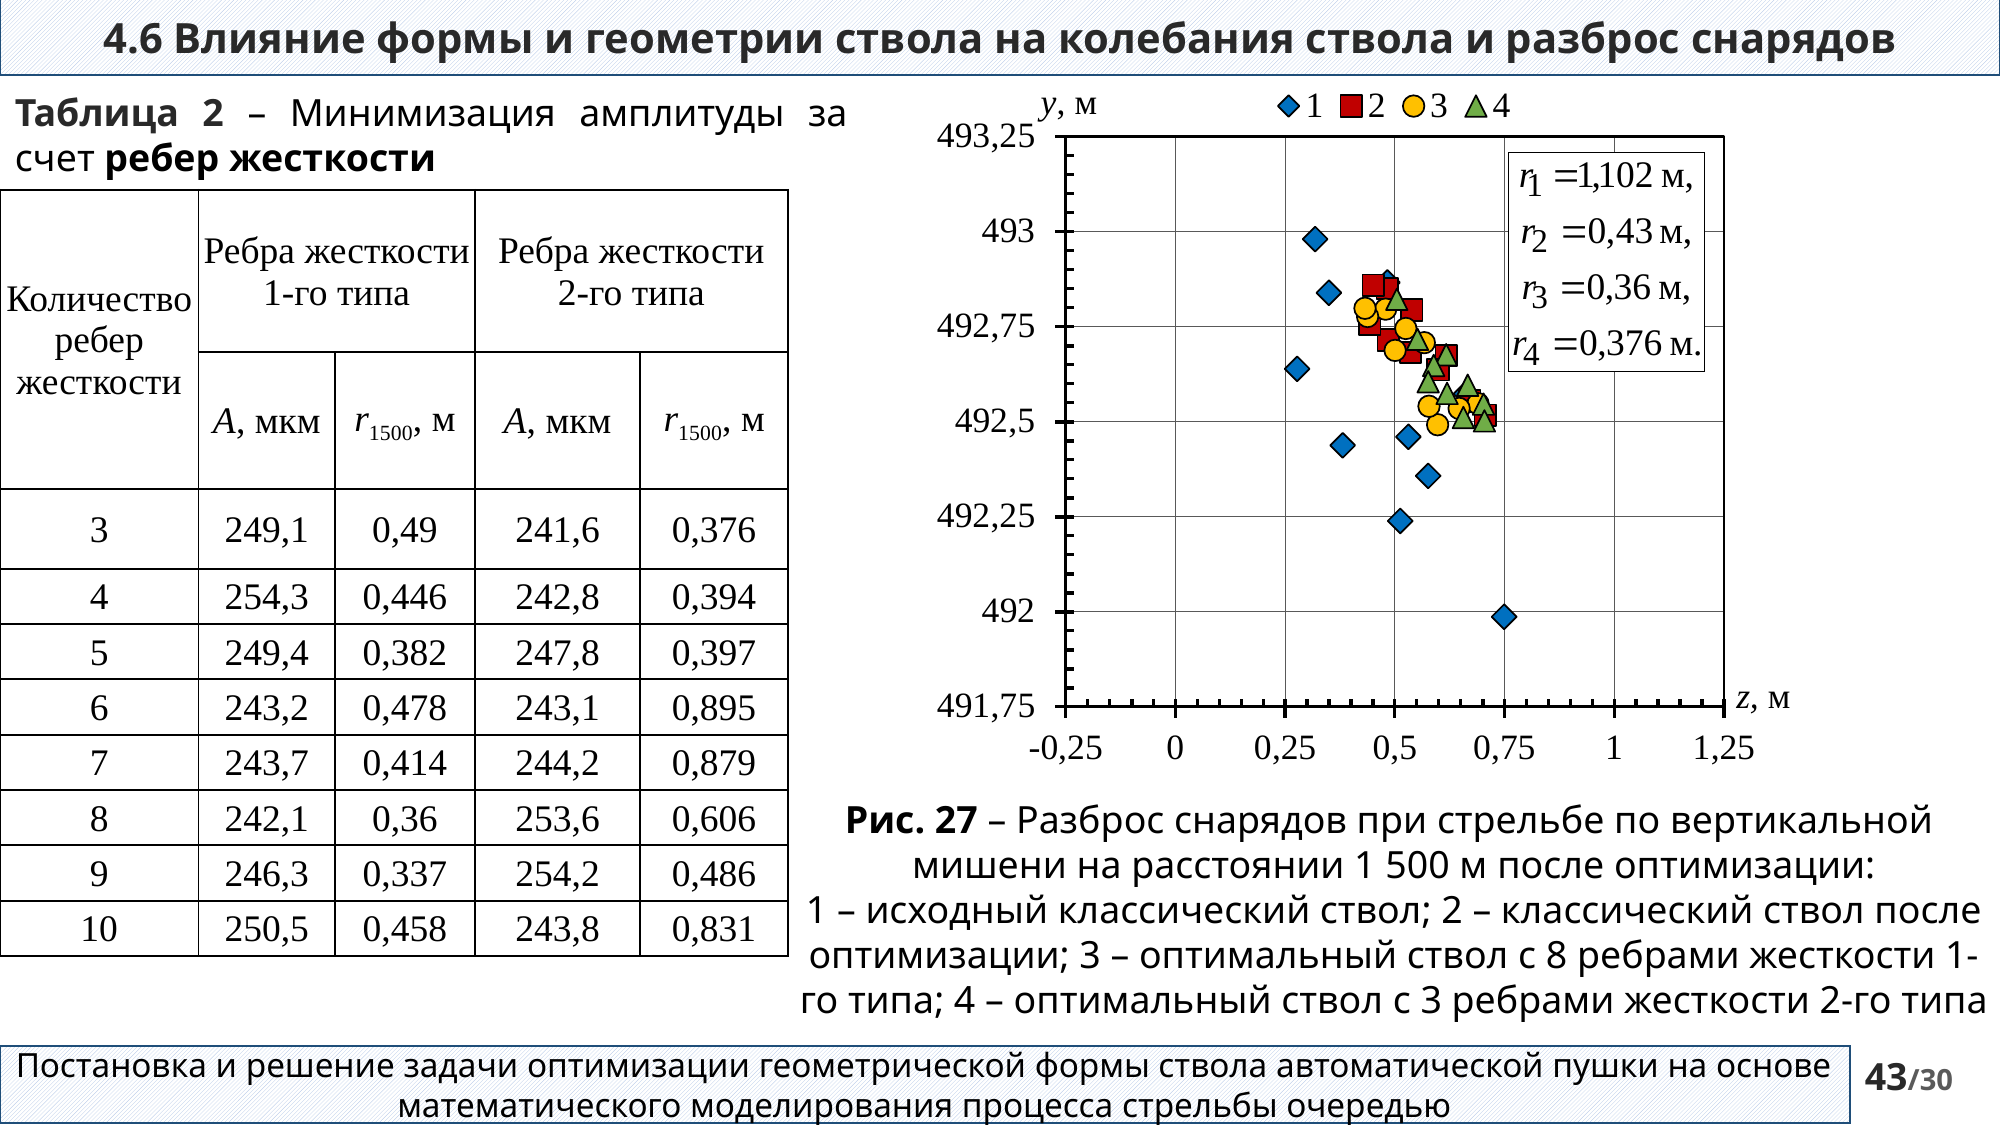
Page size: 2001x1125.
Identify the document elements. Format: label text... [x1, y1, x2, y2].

table_cell 9 [1, 846, 198, 900]
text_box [1508, 152, 1705, 372]
table_cell 0,36 [336, 791, 474, 844]
table_cell A, мкм [199, 353, 334, 488]
table_cell 0,49 [336, 490, 474, 568]
table_cell 250,5 [199, 902, 334, 955]
table_cell 0,879 [641, 736, 787, 789]
table_cell 242,8 [476, 570, 639, 623]
table_cell 0,606 [641, 791, 787, 844]
table_cell 243,1 [476, 680, 639, 734]
table_cell 254,3 [199, 570, 334, 623]
table_header Ребра жесткости 2-го типа [476, 191, 787, 351]
text_box 4.6 Влияние формы и геометрии ствола на колебания ствола и разброс снарядов [0, 0, 2000, 76]
table_cell 0,382 [336, 625, 474, 678]
table_cell 10 [1, 902, 198, 955]
table_cell 0,337 [336, 846, 474, 900]
table_cell 249,1 [199, 490, 334, 568]
table_cell 0,394 [641, 570, 787, 623]
text_box Постановка и решение задачи оптимизации геометрической формы ствола автоматической пушки на основе математического моделирования процесса стрельбы очередью [0, 1045, 1850, 1123]
table_cell 3 [1, 490, 198, 568]
table_cell 0,831 [641, 902, 787, 955]
table_cell 243,8 [476, 902, 639, 955]
picture [930, 63, 1803, 777]
table_cell 0,397 [641, 625, 787, 678]
text_box Рис. 27 – Разброс снарядов при стрельбе по вертикальной мишени на расстоянии 1 500 м после оптимизации: 1 – исходный классический ствол; 2 – классический ствол после оптимизации; 3 – оптимальный ствол с 8 ребрами жесткости 1-го типа; 4 – оптимальный ствол с 3 ребрами жесткости 2-го типа [788, 790, 2000, 1027]
table_cell r1500, м [336, 353, 474, 488]
table_cell 0,446 [336, 570, 474, 623]
table_cell 244,2 [476, 736, 639, 789]
table_cell 241,6 [476, 490, 639, 568]
table_cell 8 [1, 791, 198, 844]
table_cell 7 [1, 736, 198, 789]
table_header Количество ребер жесткости [1, 191, 198, 488]
table_cell 253,6 [476, 791, 639, 844]
table_cell 254,2 [476, 846, 639, 900]
table_cell 6 [1, 680, 198, 734]
table_cell 0,895 [641, 680, 787, 734]
table_cell 4 [1, 570, 198, 623]
table_cell 0,376 [641, 490, 787, 568]
table_cell 242,1 [199, 791, 334, 844]
table_cell A, мкм [476, 353, 639, 488]
table_cell 5 [1, 625, 198, 678]
table_cell 246,3 [199, 846, 334, 900]
table_cell 249,4 [199, 625, 334, 678]
table_cell 247,8 [476, 625, 639, 678]
table_cell 0,414 [336, 736, 474, 789]
table_cell 0,486 [641, 846, 787, 900]
table_cell r1500, м [641, 353, 787, 488]
table_header Ребра жесткости 1-го типа [199, 191, 474, 351]
text_box Таблица 2 – Минимизация амплитуды за счет ребер жесткости [0, 81, 863, 186]
table_cell 243,2 [199, 680, 334, 734]
slide_number 43/30 [1850, 1045, 2000, 1125]
table_cell 0,458 [336, 902, 474, 955]
table_cell 0,478 [336, 680, 474, 734]
table_cell 243,7 [199, 736, 334, 789]
